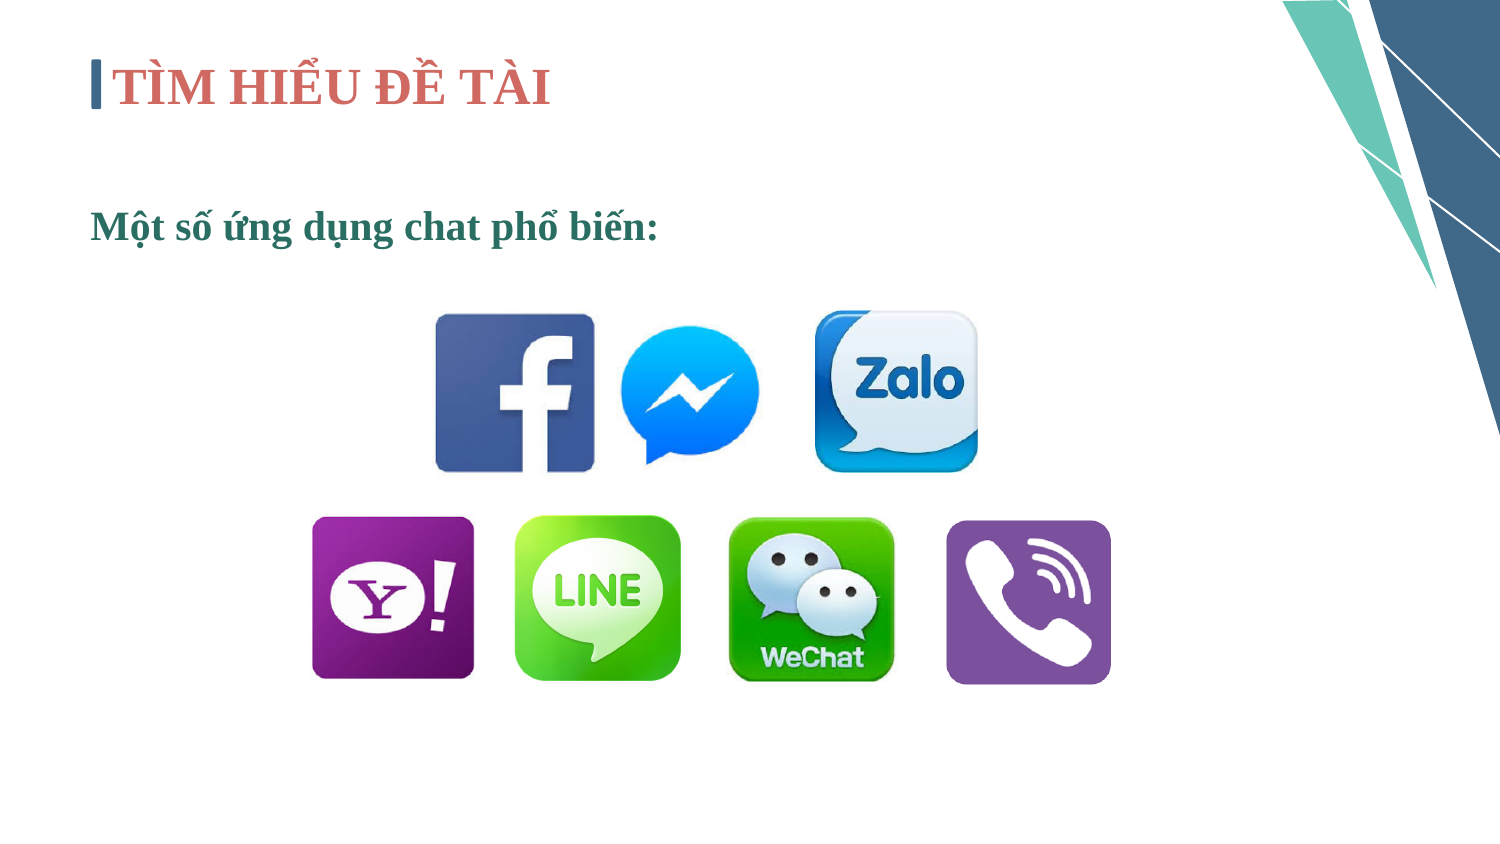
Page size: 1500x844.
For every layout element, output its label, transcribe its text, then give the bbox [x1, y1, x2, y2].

picture [808, 306, 986, 476]
text_box Một số ứng dụng chat phổ biến: [90, 192, 936, 267]
picture [307, 514, 476, 681]
list TÌM HIỂU ĐỀ TÀI [112, 47, 701, 122]
picture [432, 311, 763, 476]
picture [726, 514, 897, 685]
picture [513, 514, 682, 683]
picture [944, 518, 1112, 685]
